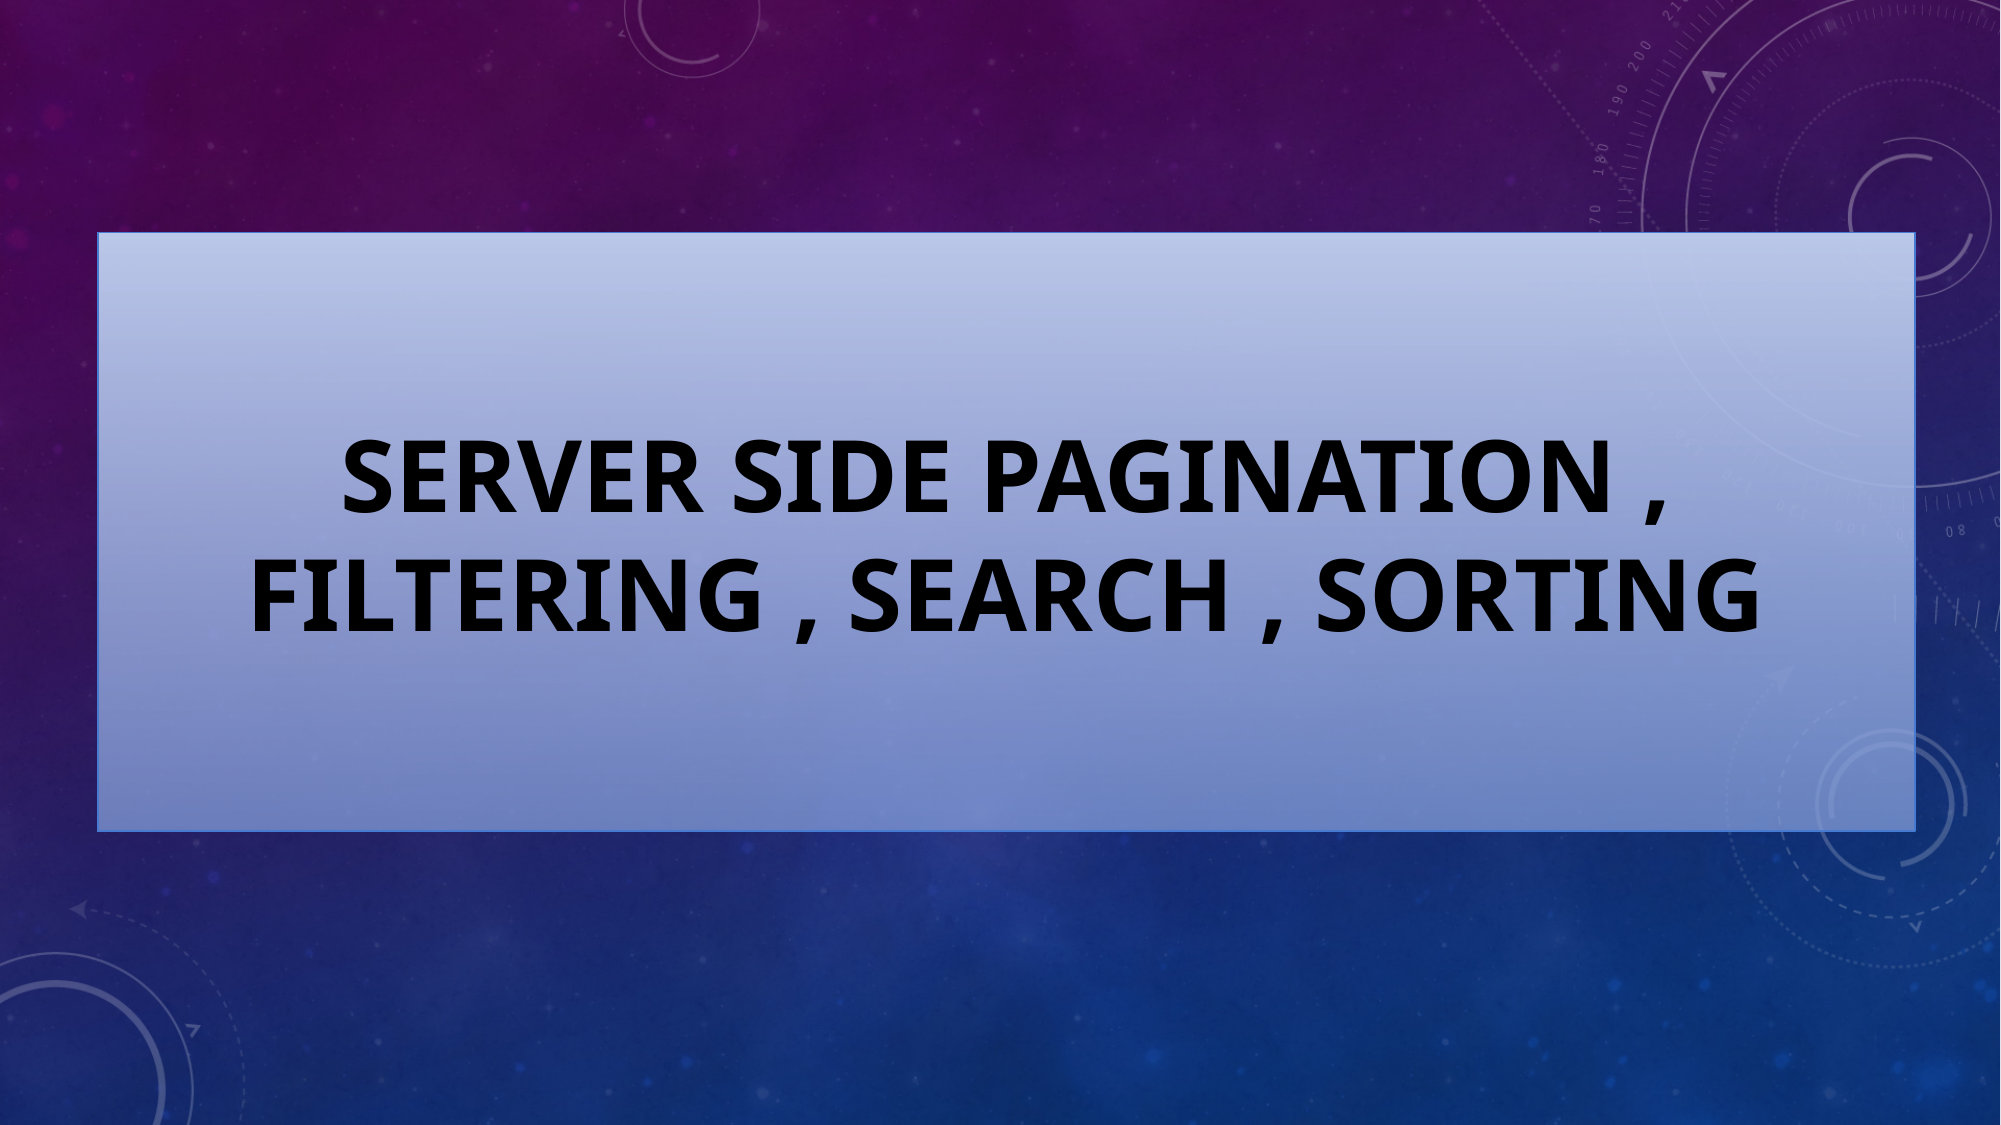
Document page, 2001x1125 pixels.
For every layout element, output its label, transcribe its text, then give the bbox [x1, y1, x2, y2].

picture [0, 0, 2001, 1125]
title Server side pagination , filtering , search , sorting [97, 232, 1916, 832]
